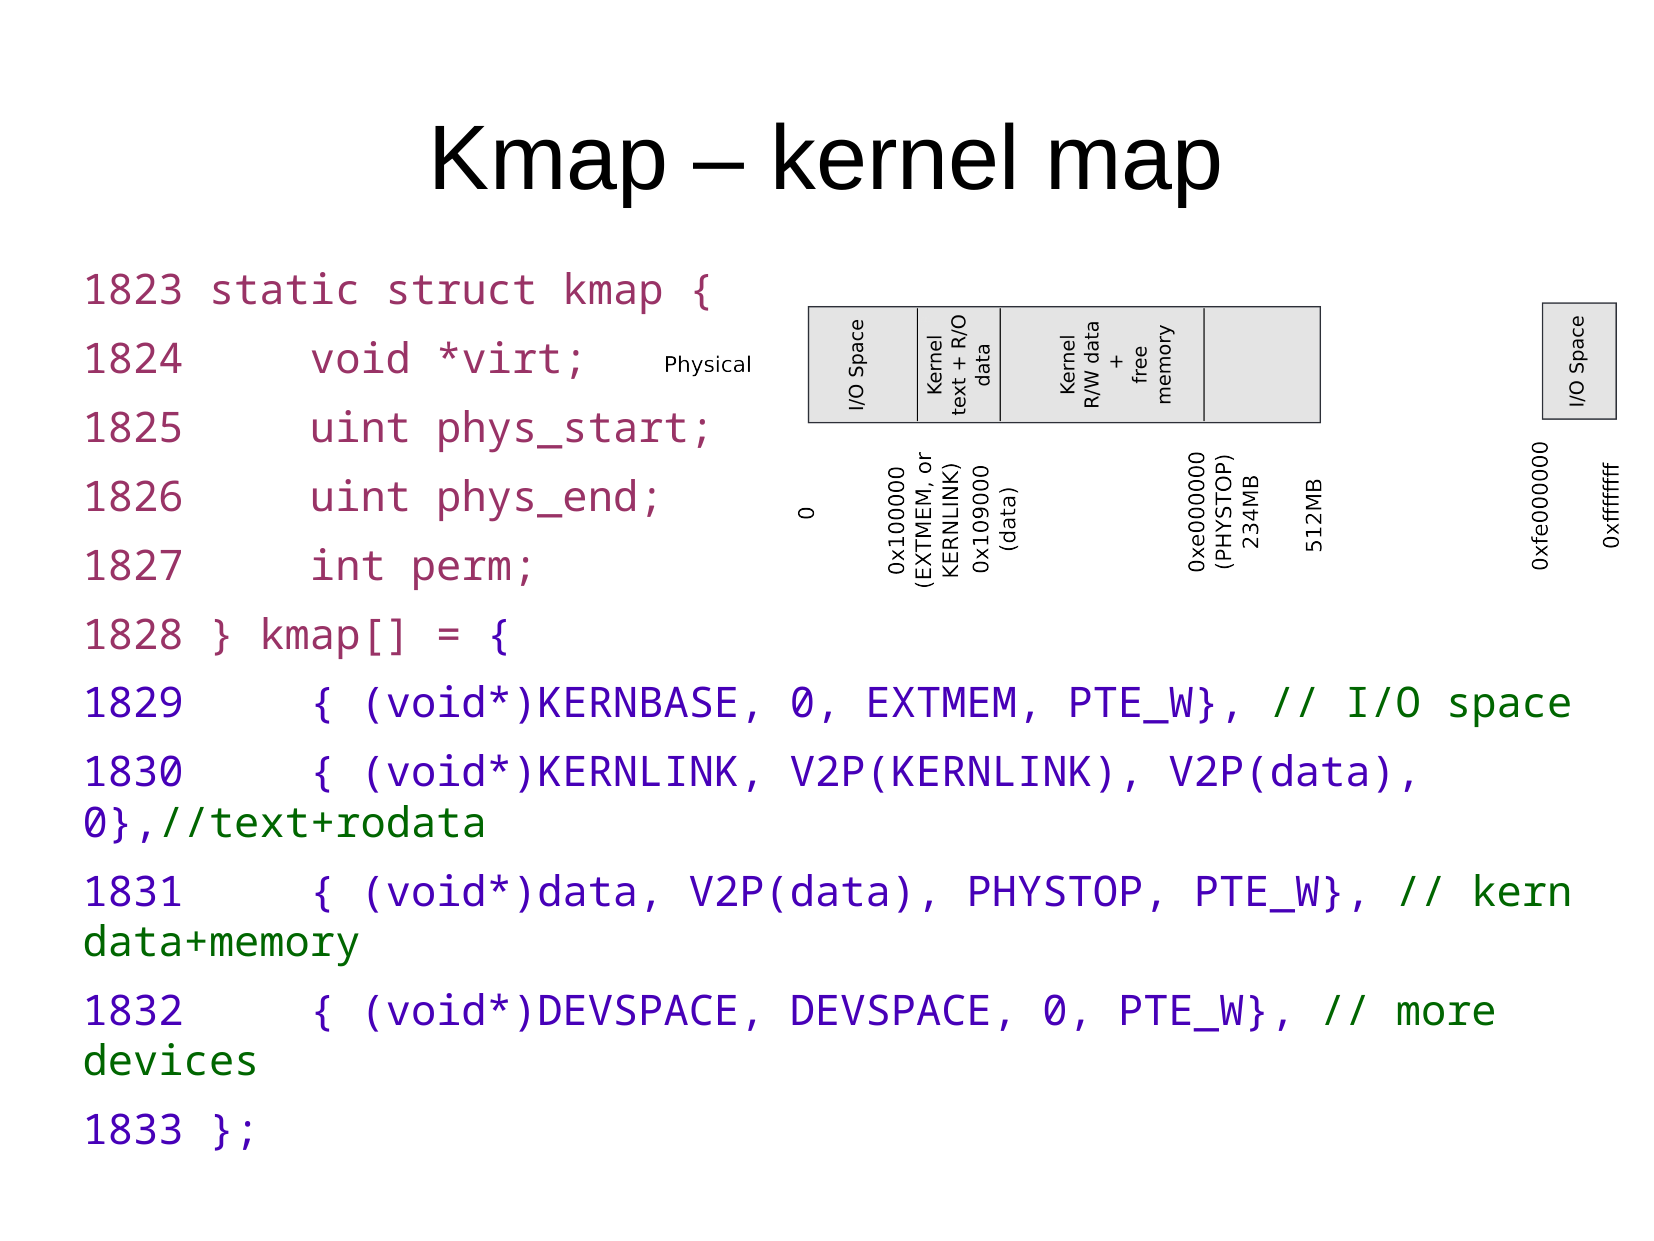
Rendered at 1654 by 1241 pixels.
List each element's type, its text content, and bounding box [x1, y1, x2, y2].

title Kmap – kernel map [82, 49, 1571, 257]
picture [666, 301, 1619, 587]
list 1823 static struct kmap { 1824 void *virt; 1825 uint phys_start; 1826 uint phys_end; 1827 int perm; 1828 } kmap[] = { 1829 { (void*)KERNBASE, 0, EXTMEM, PTE_W}, // I/O space 1830 { (void*)KERNLINK, V2P(KERNLINK), V2P(data), 0},//text+rodata 1831 { (void*)data, V2P(data), PHYSTOP, PTE_W}, // kern data+memory 1832 { (void*)DEVSPACE, DEVSPACE, 0, PTE_W}, // more devices 1833 }; [82, 262, 1650, 1163]
